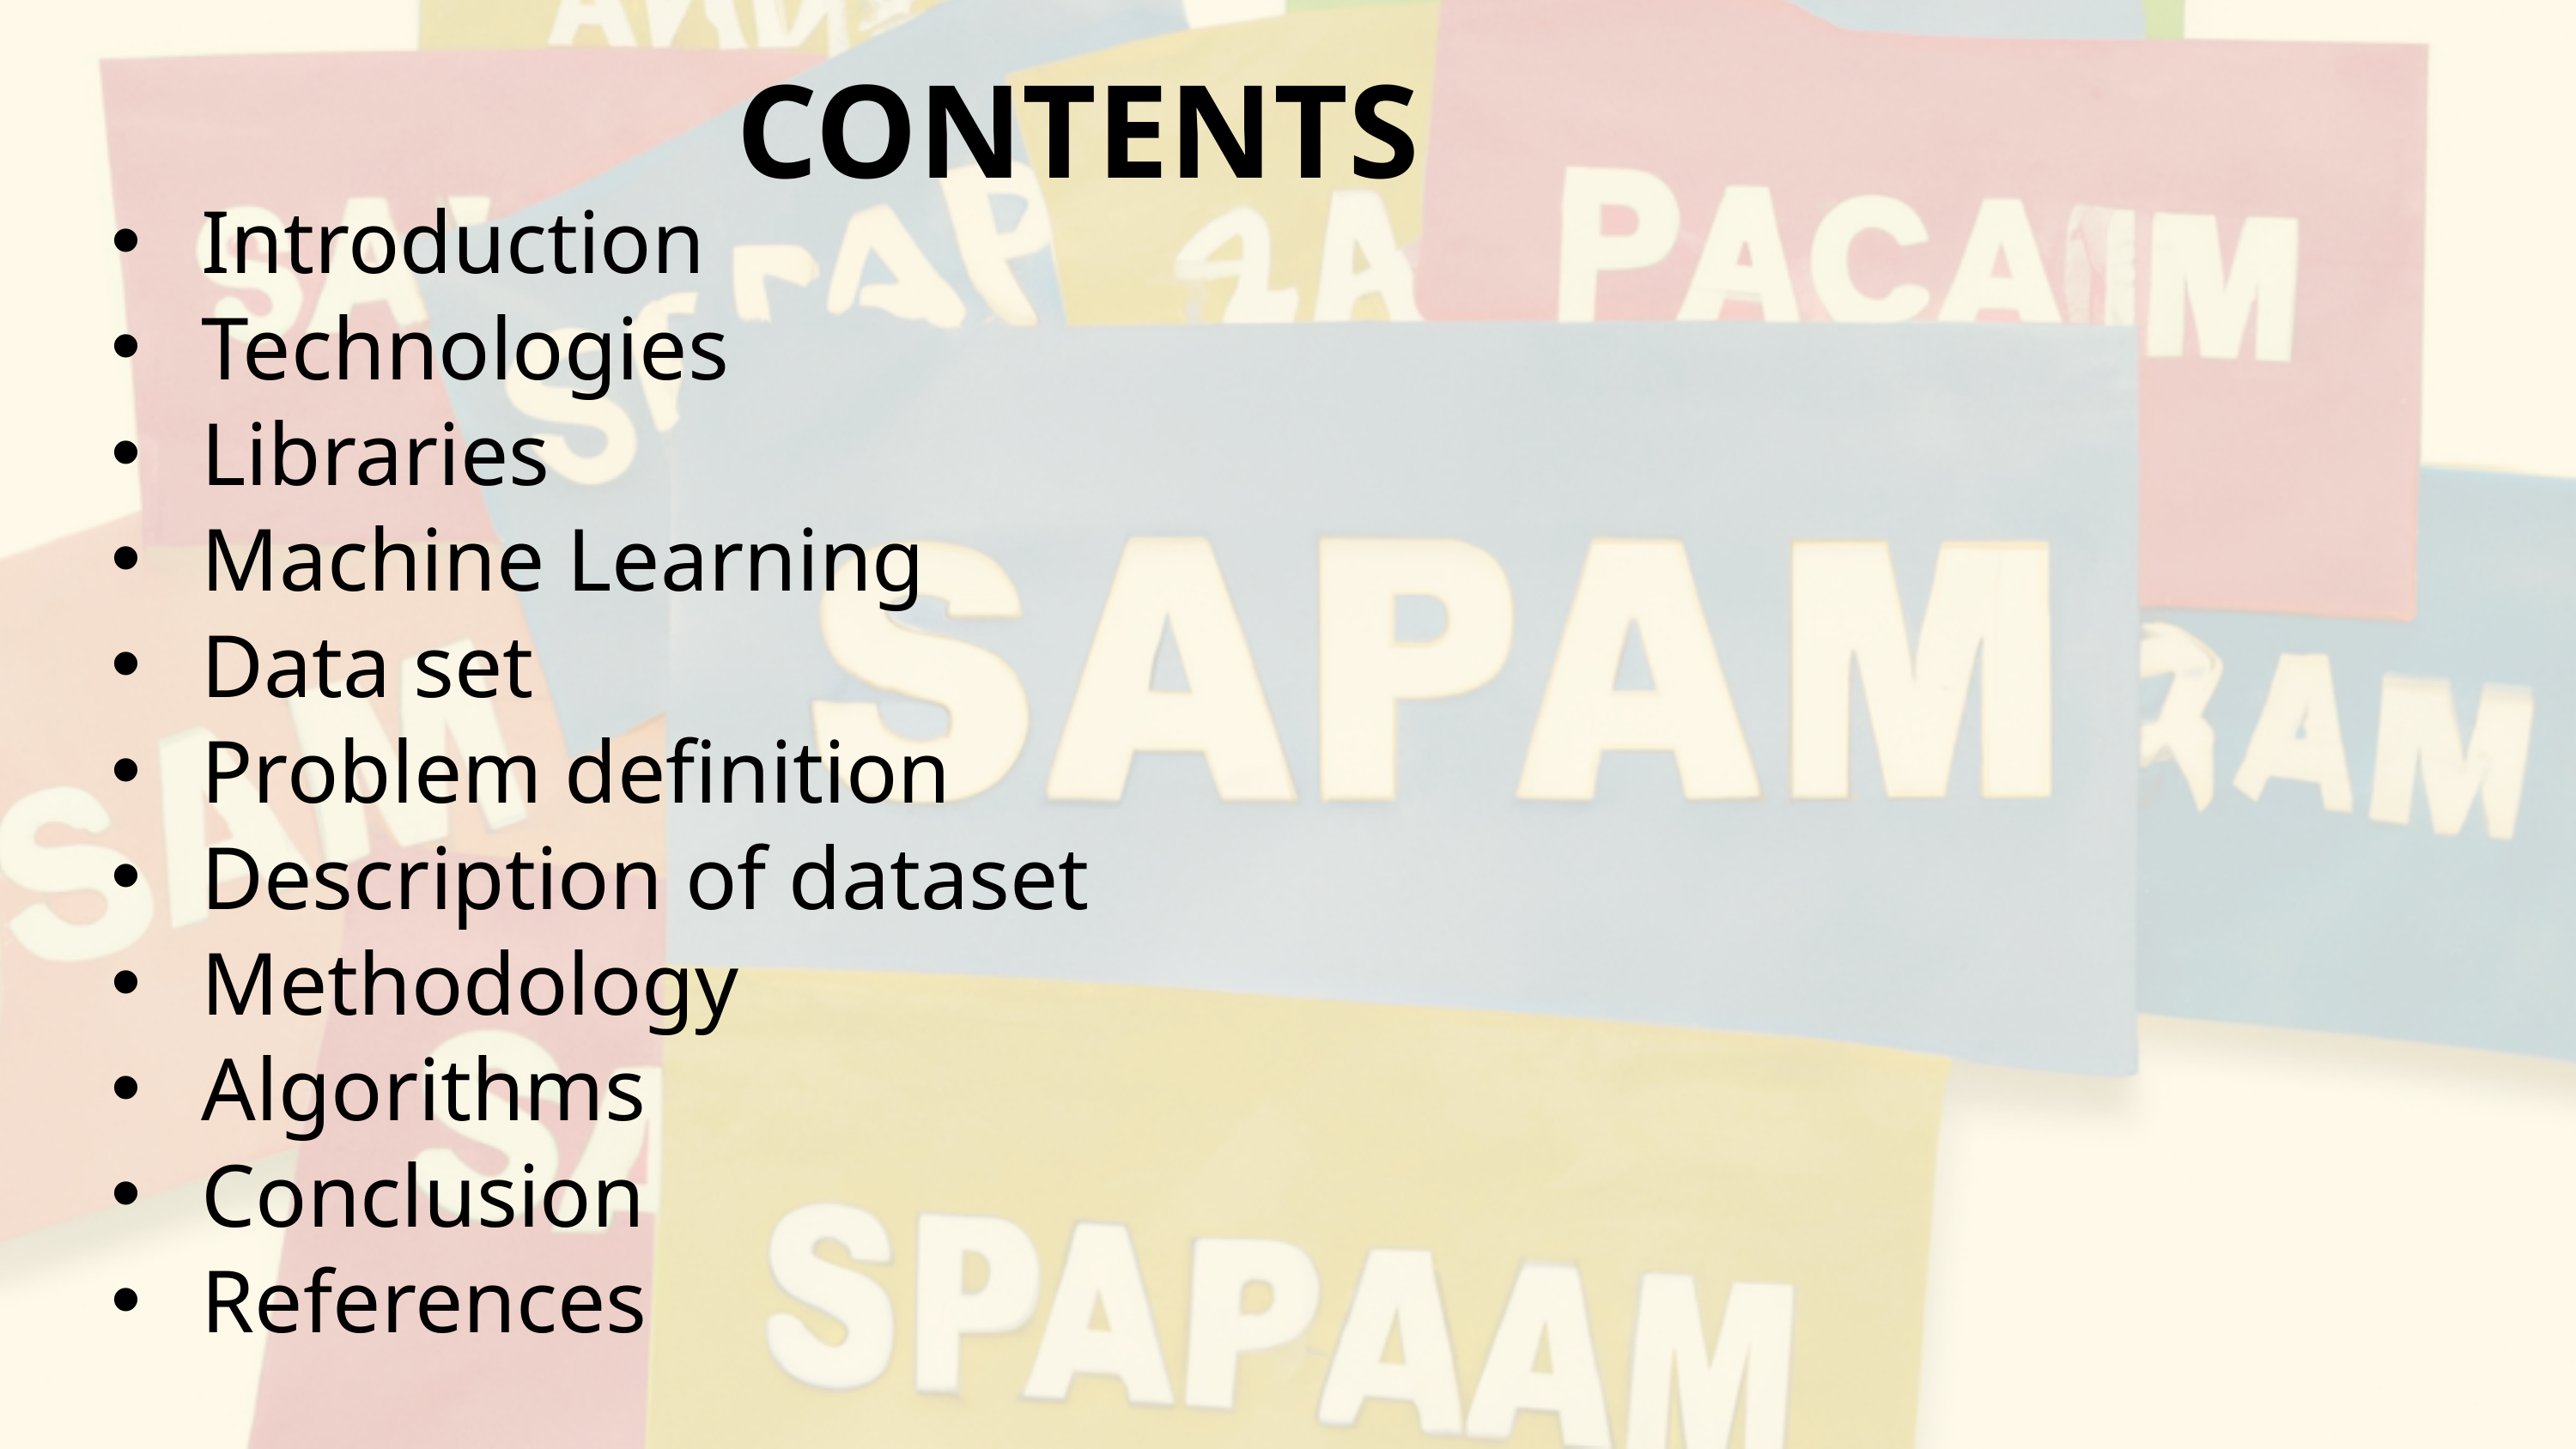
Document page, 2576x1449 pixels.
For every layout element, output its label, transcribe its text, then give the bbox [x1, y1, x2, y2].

text_box [0, 0, 2576, 1449]
text_box Introduction Technologies Libraries Machine Learning Data set Problem definition Description of dataset Methodology Algorithms Conclusion References [21, 185, 1132, 1350]
text_box CONTENTS [697, 0, 1459, 204]
